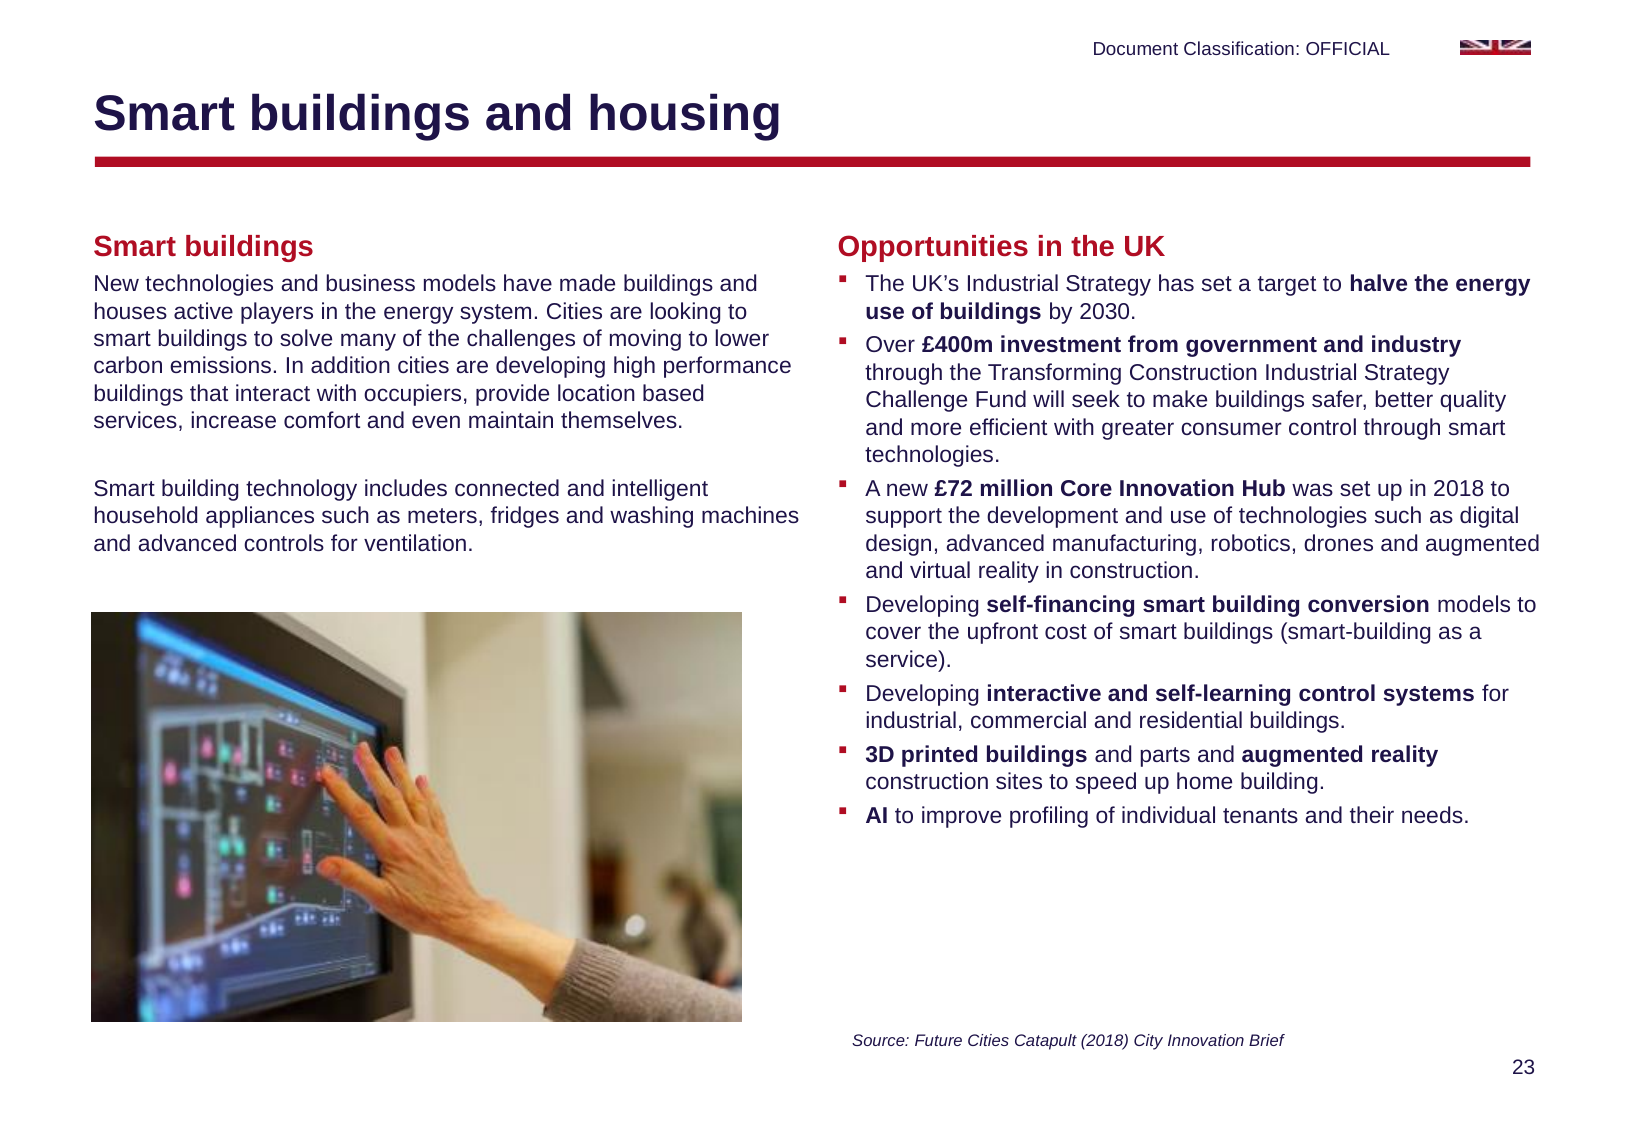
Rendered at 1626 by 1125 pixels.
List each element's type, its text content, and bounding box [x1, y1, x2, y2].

picture [1460, 40, 1531, 55]
list Smart buildings New technologies and business models have made buildings and houses active players in the energy system. Cities are looking to smart buildings to solve many of the challenges of moving to lower carbon emissions. In addition cities are developing high performance buildings that interact with occupiers, provide location based services, increase comfort and even maintain themselves. Smart building technology includes connected and intelligent household appliances such as meters, fridges and washing machines and advanced controls for ventilation. [93, 220, 802, 1071]
title Smart buildings and housing [93, 57, 1542, 164]
text_box Source: Future Cities Catapult (2018) City Innovation Brief [837, 1022, 1625, 1058]
picture [91, 612, 742, 1022]
list Opportunities in the UK The UK’s Industrial Strategy has set a target to halve the energy use of buildings by 2030. Over £400m investment from government and industry through the Transforming Construction Industrial Strategy Challenge Fund will seek to make buildings safer, better quality and more efficient with greater consumer control through smart technologies. A new £72 million Core Innovation Hub was set up in 2018 to support the development and use of technologies such as digital design, advanced manufacturing, robotics, drones and augmented and virtual reality in construction. Developing self-financing smart building conversion models to cover the upfront cost of smart buildings (smart-building as a service). Developing interactive and self-learning control systems for industrial, commercial and residential buildings. 3D printed buildings and parts and augmented reality construction sites to speed up home building. AI to improve profiling of individual tenants and their needs. [837, 220, 1547, 947]
